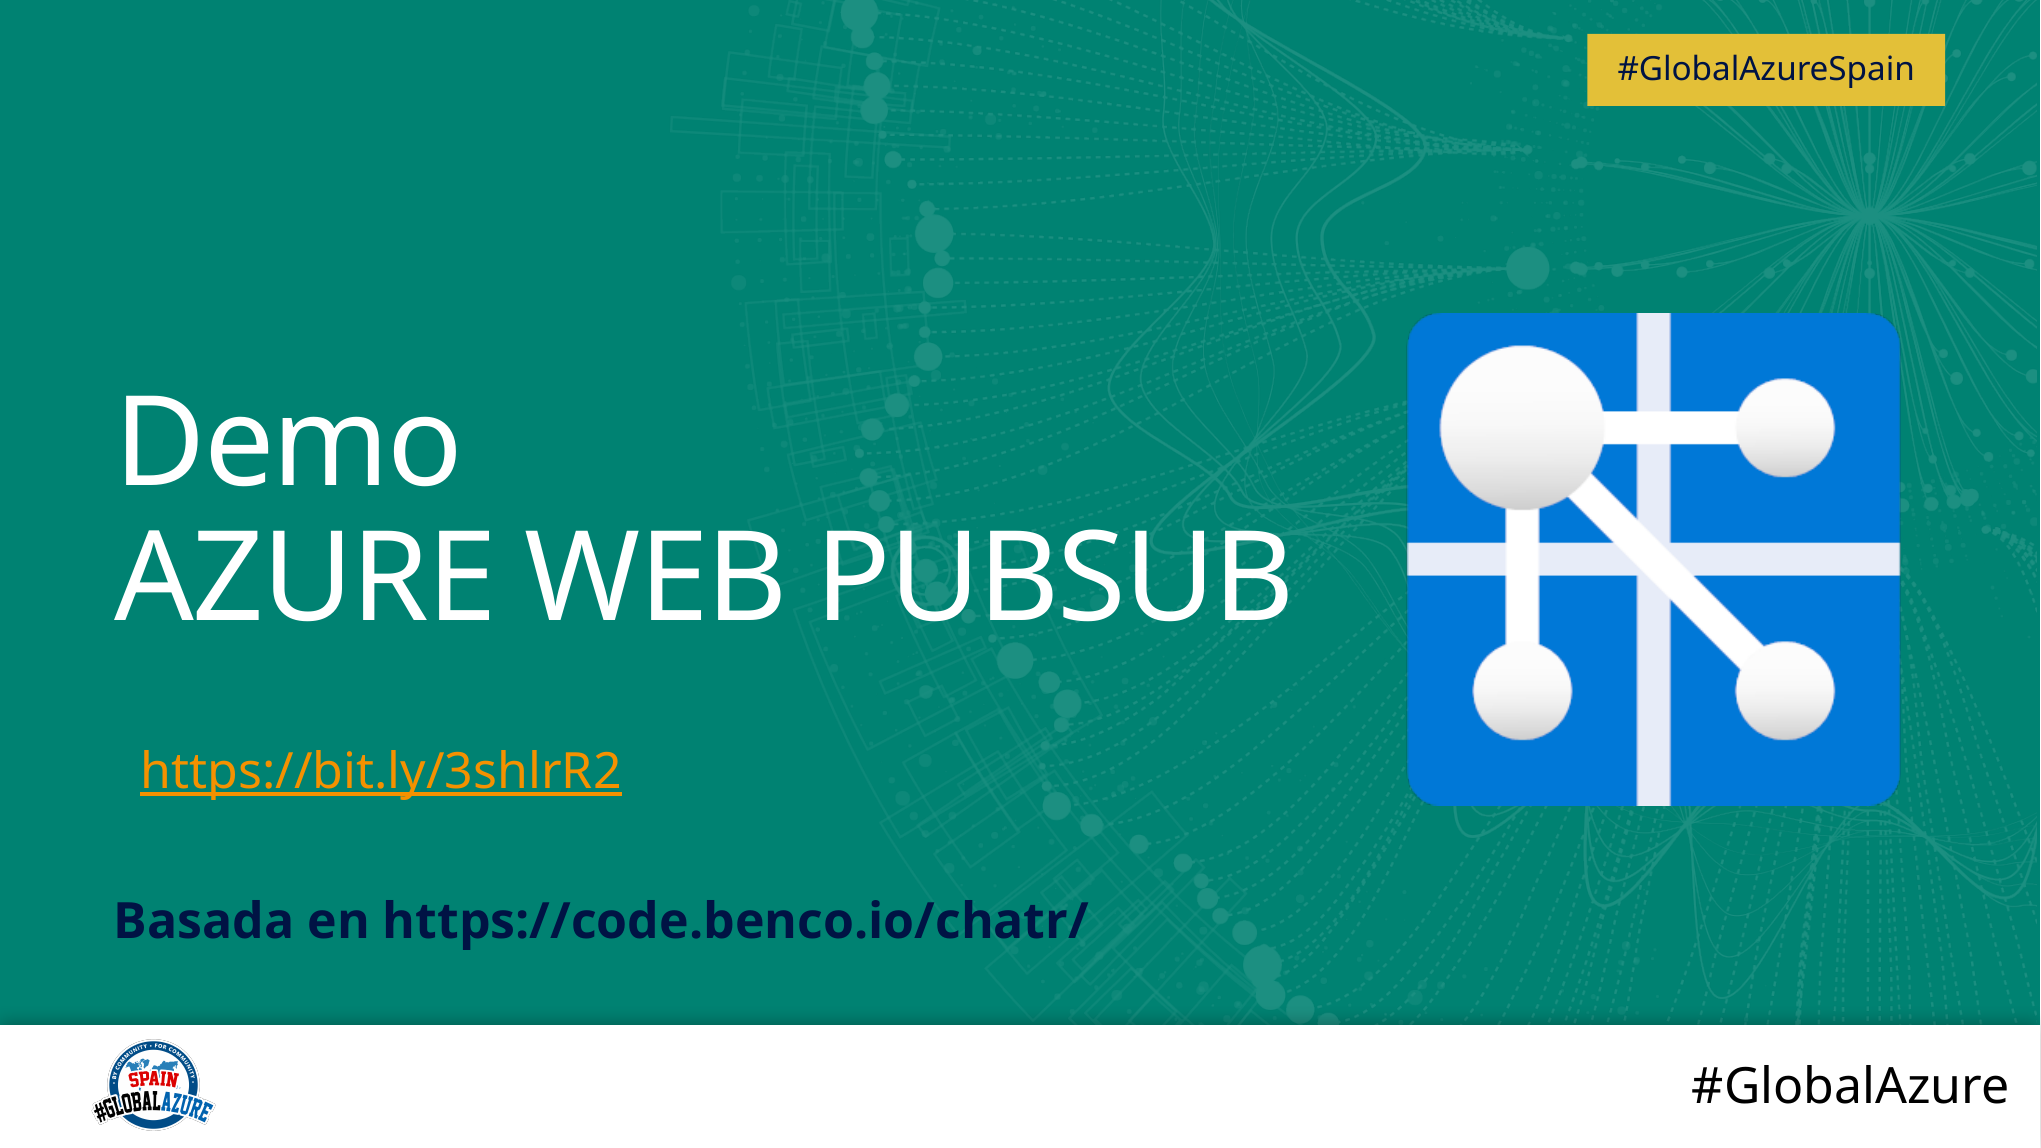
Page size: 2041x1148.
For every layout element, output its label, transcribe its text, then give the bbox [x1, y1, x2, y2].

text_box Basada en https://code.benco.io/chatr/ [89, 880, 1315, 965]
text_box https://bit.ly/3shlrR2 [110, 715, 973, 825]
picture [1185, 313, 2041, 807]
picture [90, 1037, 217, 1134]
title Demo AZURE WEB PUBSUB [91, 346, 1185, 649]
